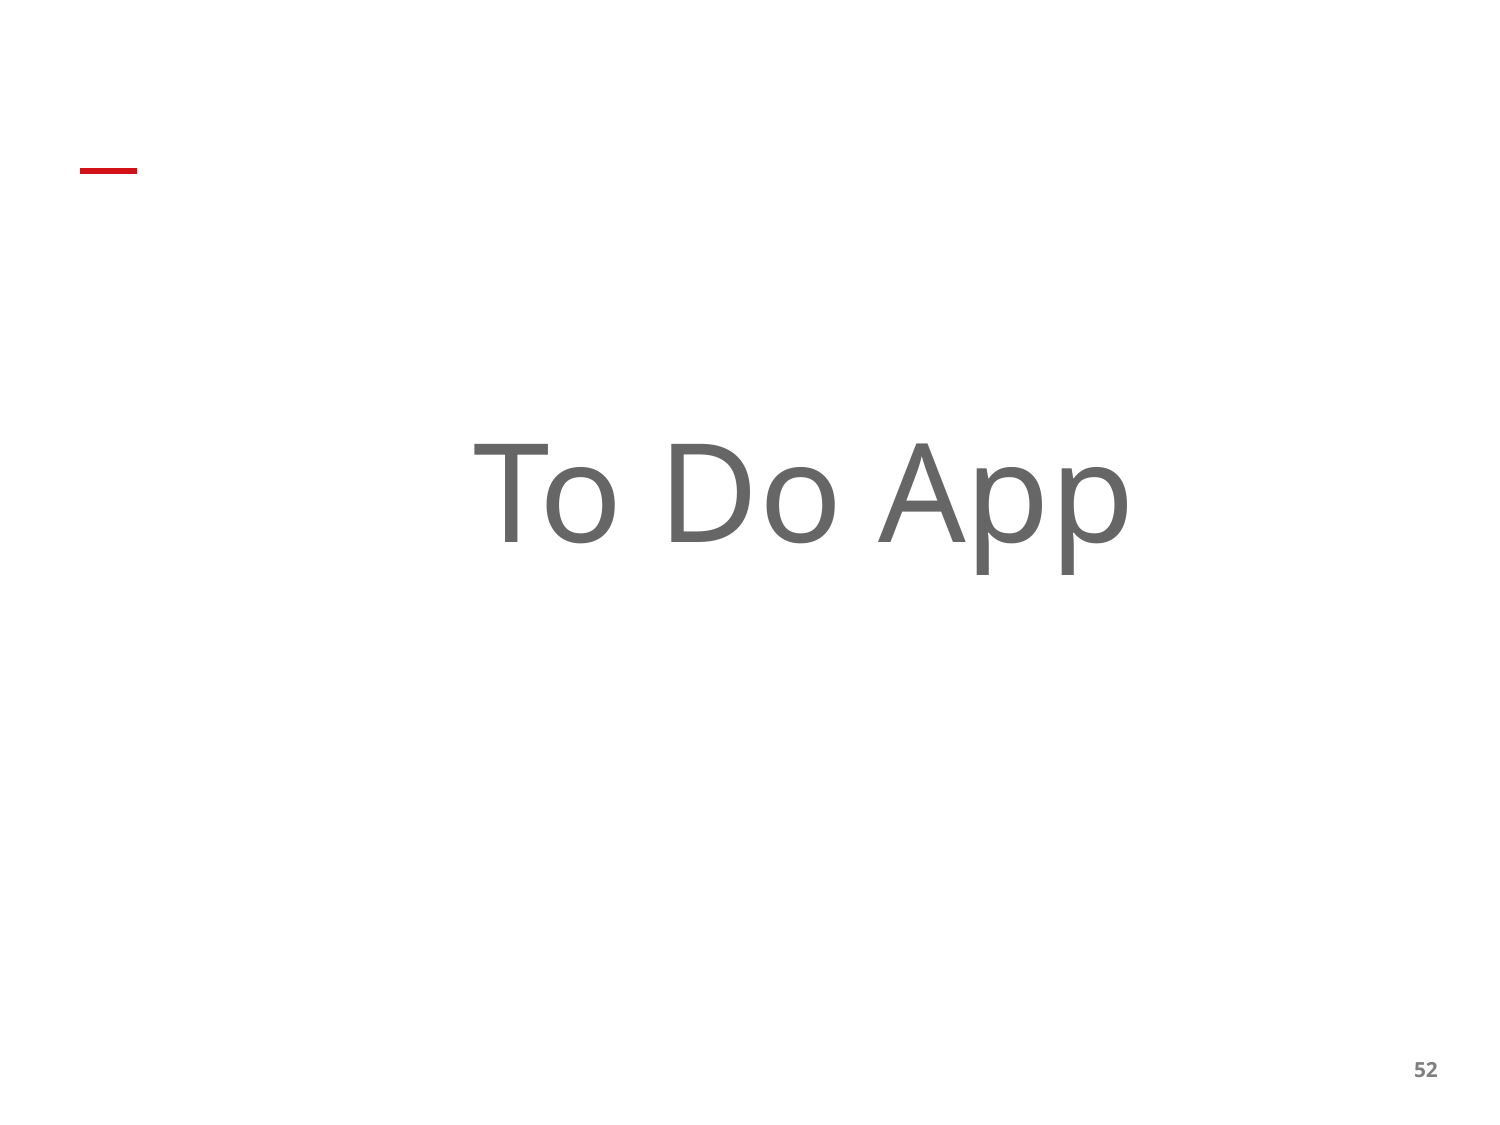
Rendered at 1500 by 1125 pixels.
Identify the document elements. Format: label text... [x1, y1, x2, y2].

list To Do App [79, 234, 1420, 1022]
